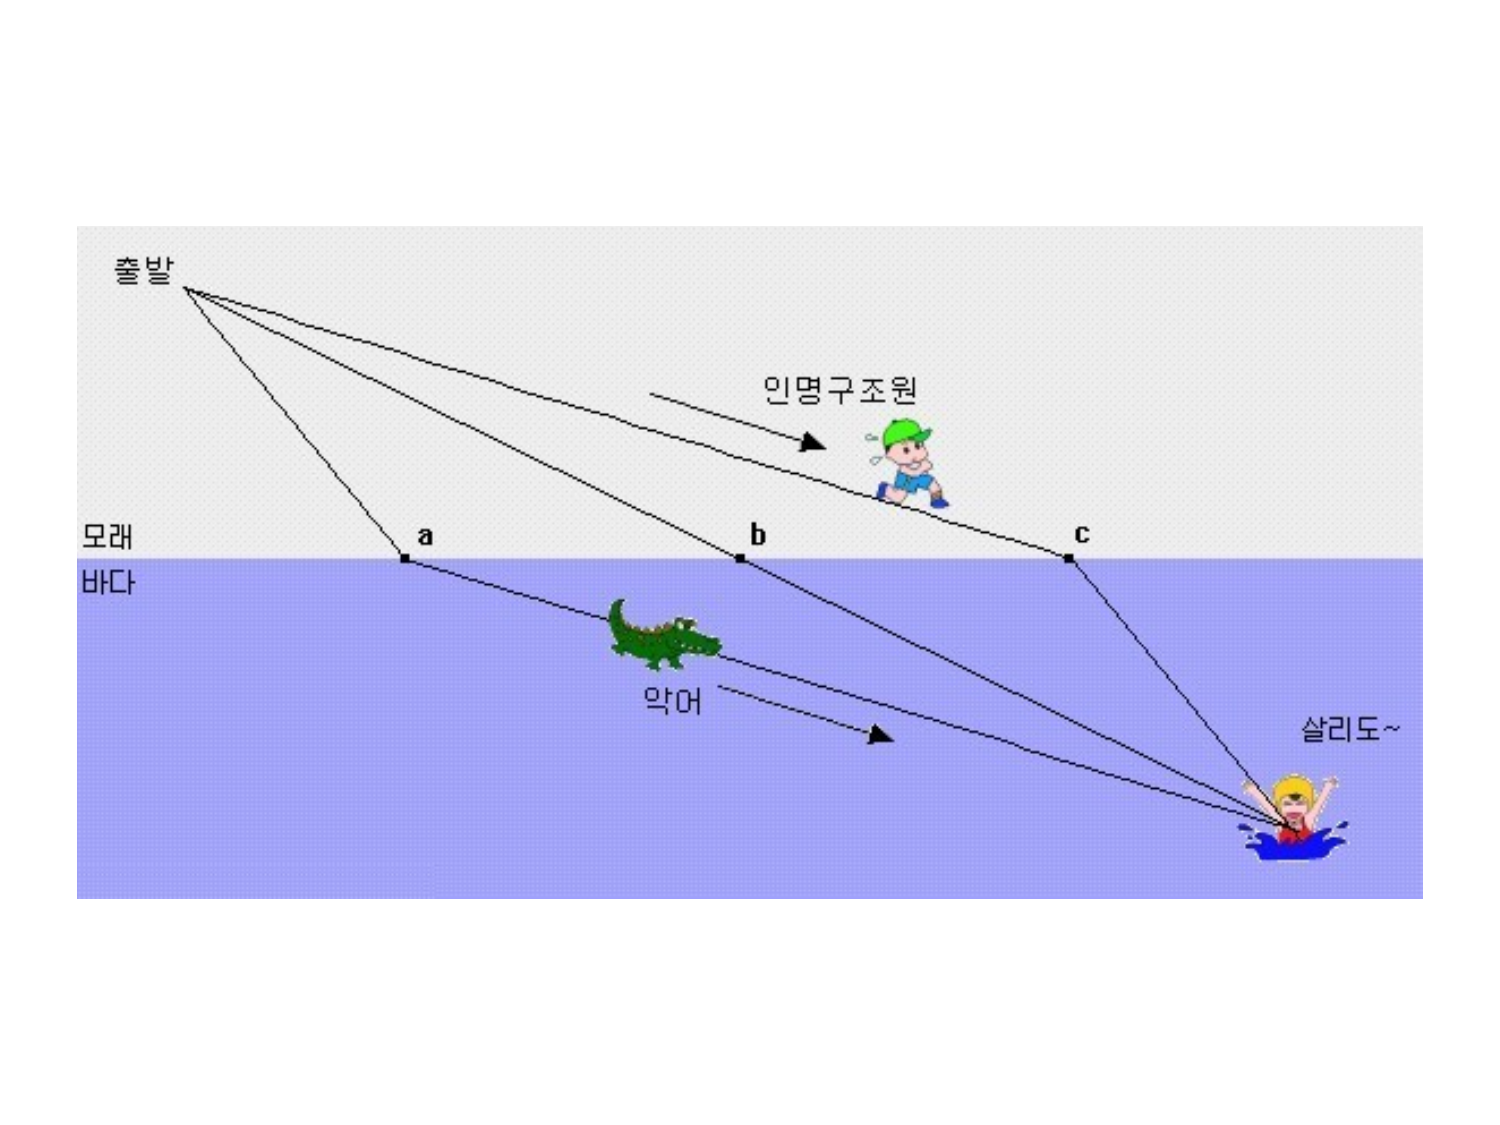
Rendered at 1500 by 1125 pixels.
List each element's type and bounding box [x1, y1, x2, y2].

picture [77, 226, 1423, 899]
